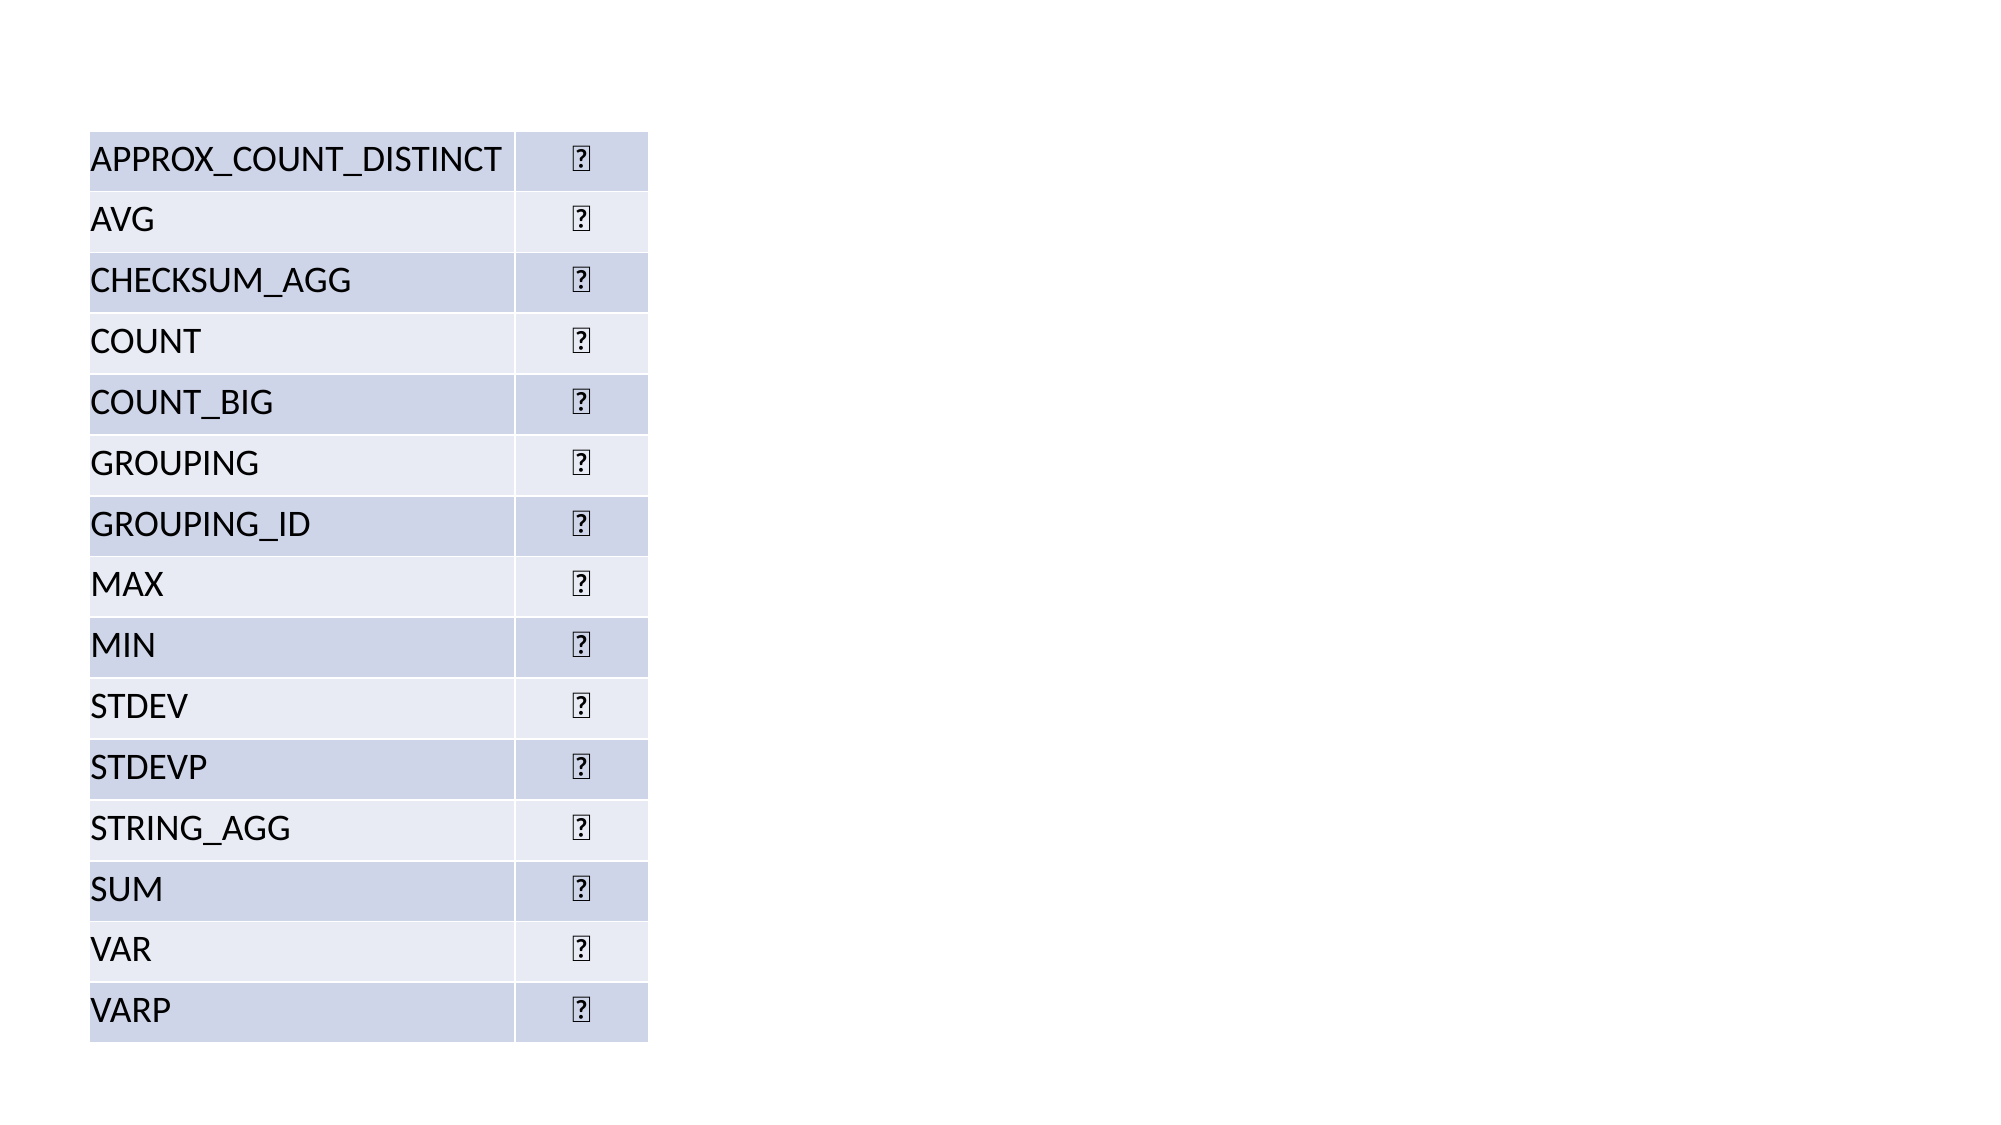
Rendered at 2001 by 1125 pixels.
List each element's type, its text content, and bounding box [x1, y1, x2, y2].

table_cell ✅ [516, 922, 648, 981]
table_cell ✅ [516, 375, 648, 434]
table_cell SUM [90, 862, 514, 921]
table_cell VARP [90, 983, 514, 1042]
table_cell MIN [90, 618, 514, 677]
table_cell STDEVP [90, 740, 514, 799]
table_cell GROUPING [90, 436, 514, 495]
table_cell ✅ [516, 557, 648, 616]
table_cell MAX [90, 557, 514, 616]
table_cell ❌ [516, 801, 648, 860]
table_cell CHECKSUM_AGG [90, 253, 514, 312]
table_cell ✅ [516, 679, 648, 738]
table_cell ✅ [516, 862, 648, 921]
table_cell ✅ [516, 314, 648, 373]
table_cell ✅ [516, 618, 648, 677]
table_cell ✅ [516, 983, 648, 1042]
table_cell GROUPING_ID [90, 497, 514, 556]
table_cell STRING_AGG [90, 801, 514, 860]
table_cell ❌ [516, 497, 648, 556]
table_cell ❌ [516, 436, 648, 495]
table_cell COUNT_BIG [90, 375, 514, 434]
table_cell AVG [90, 192, 514, 252]
table_cell ✅ [516, 253, 648, 312]
table_cell STDEV [90, 679, 514, 738]
table_header ✅ [516, 132, 648, 191]
table_header APPROX_COUNT_DISTINCT [90, 132, 514, 191]
table_cell VAR [90, 922, 514, 981]
table_cell COUNT [90, 314, 514, 373]
table_cell ✅ [516, 740, 648, 799]
table_cell ✅ [516, 192, 648, 252]
